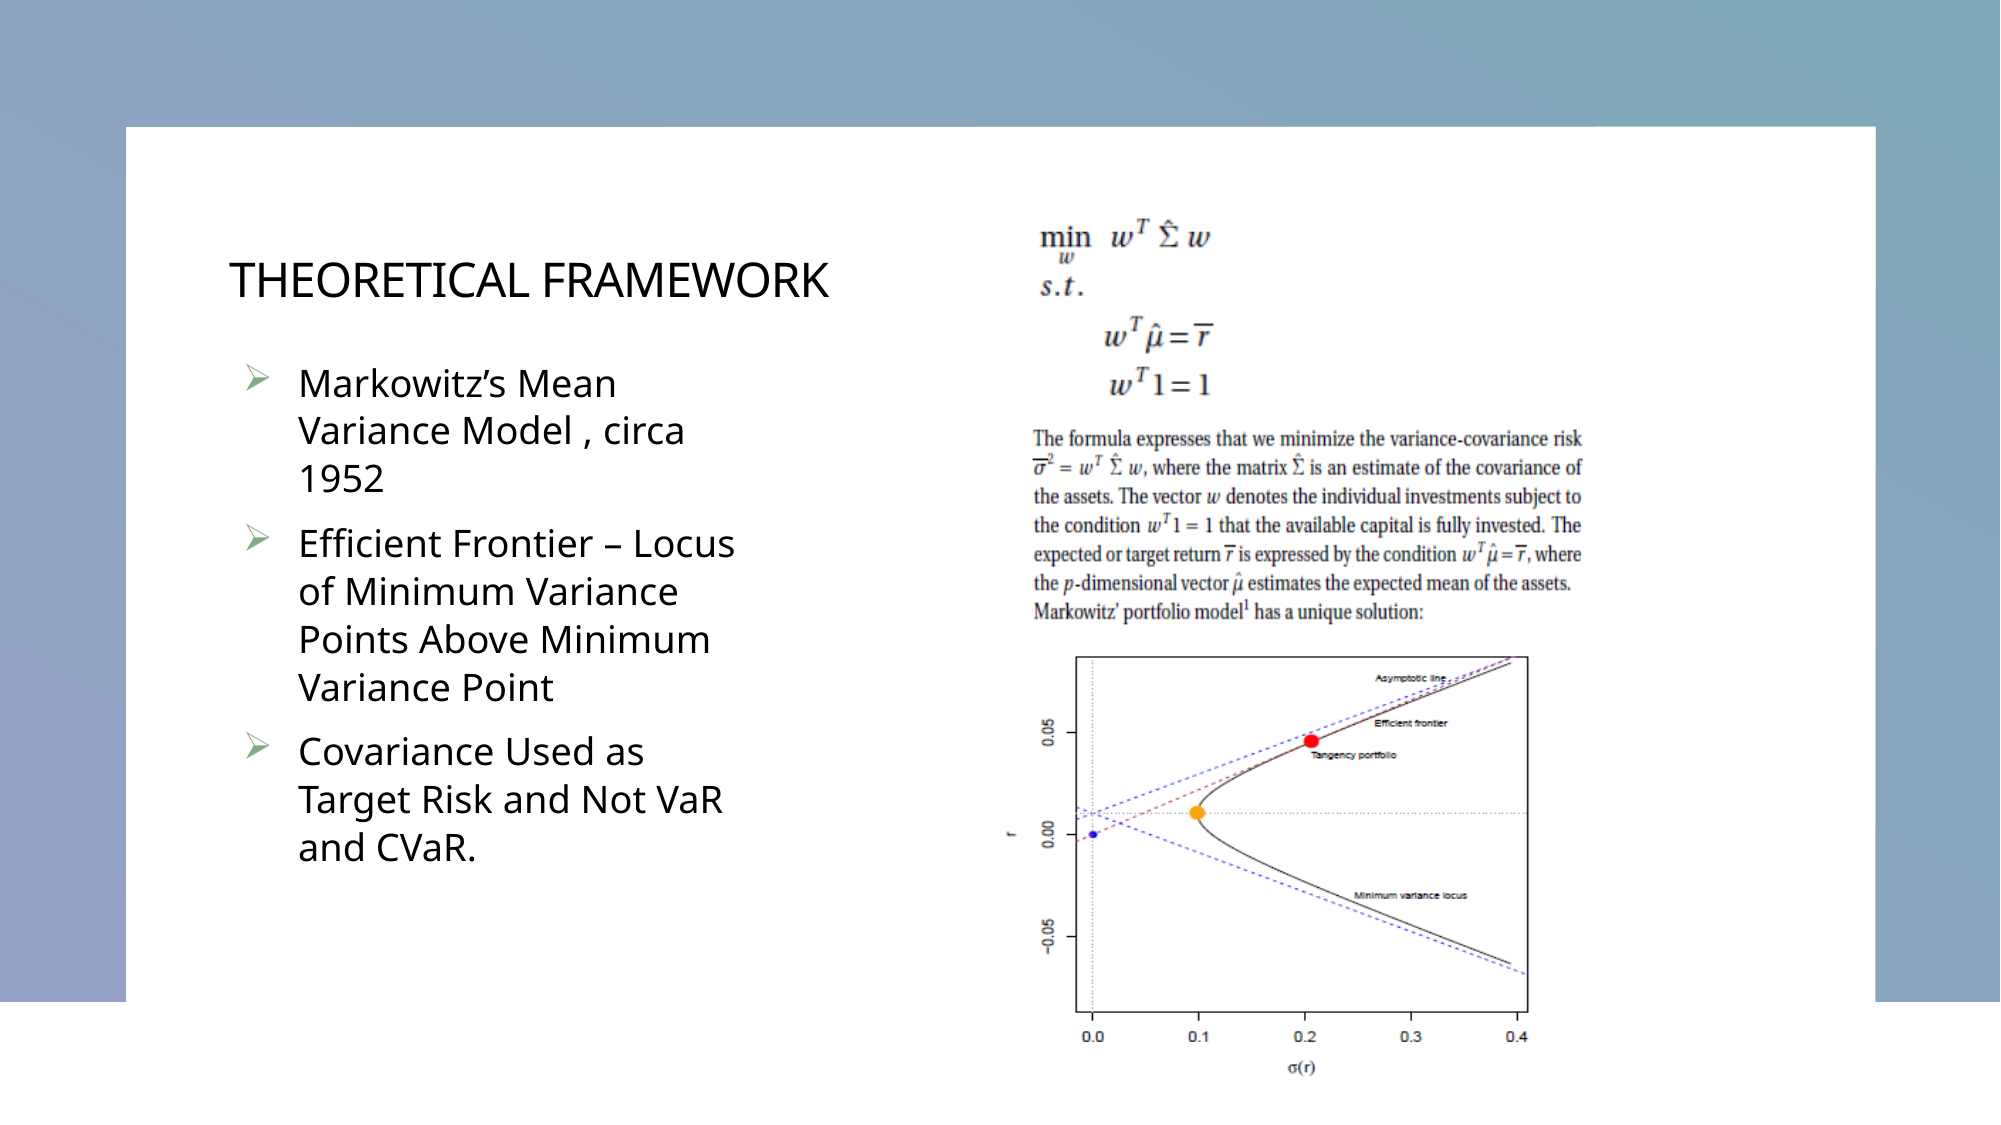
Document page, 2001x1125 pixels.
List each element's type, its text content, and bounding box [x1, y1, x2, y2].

title THEORETICAL FRAMEWORK [214, 207, 888, 316]
picture [999, 421, 1606, 1101]
list Markowitz’s Mean Variance Model , circa 1952 Efficient Frontier – Locus of Minimum Variance Points Above Minimum Variance Point Covariance Used as Target Risk and Not VaR and CVaR. [227, 349, 768, 878]
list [1008, 207, 1246, 417]
